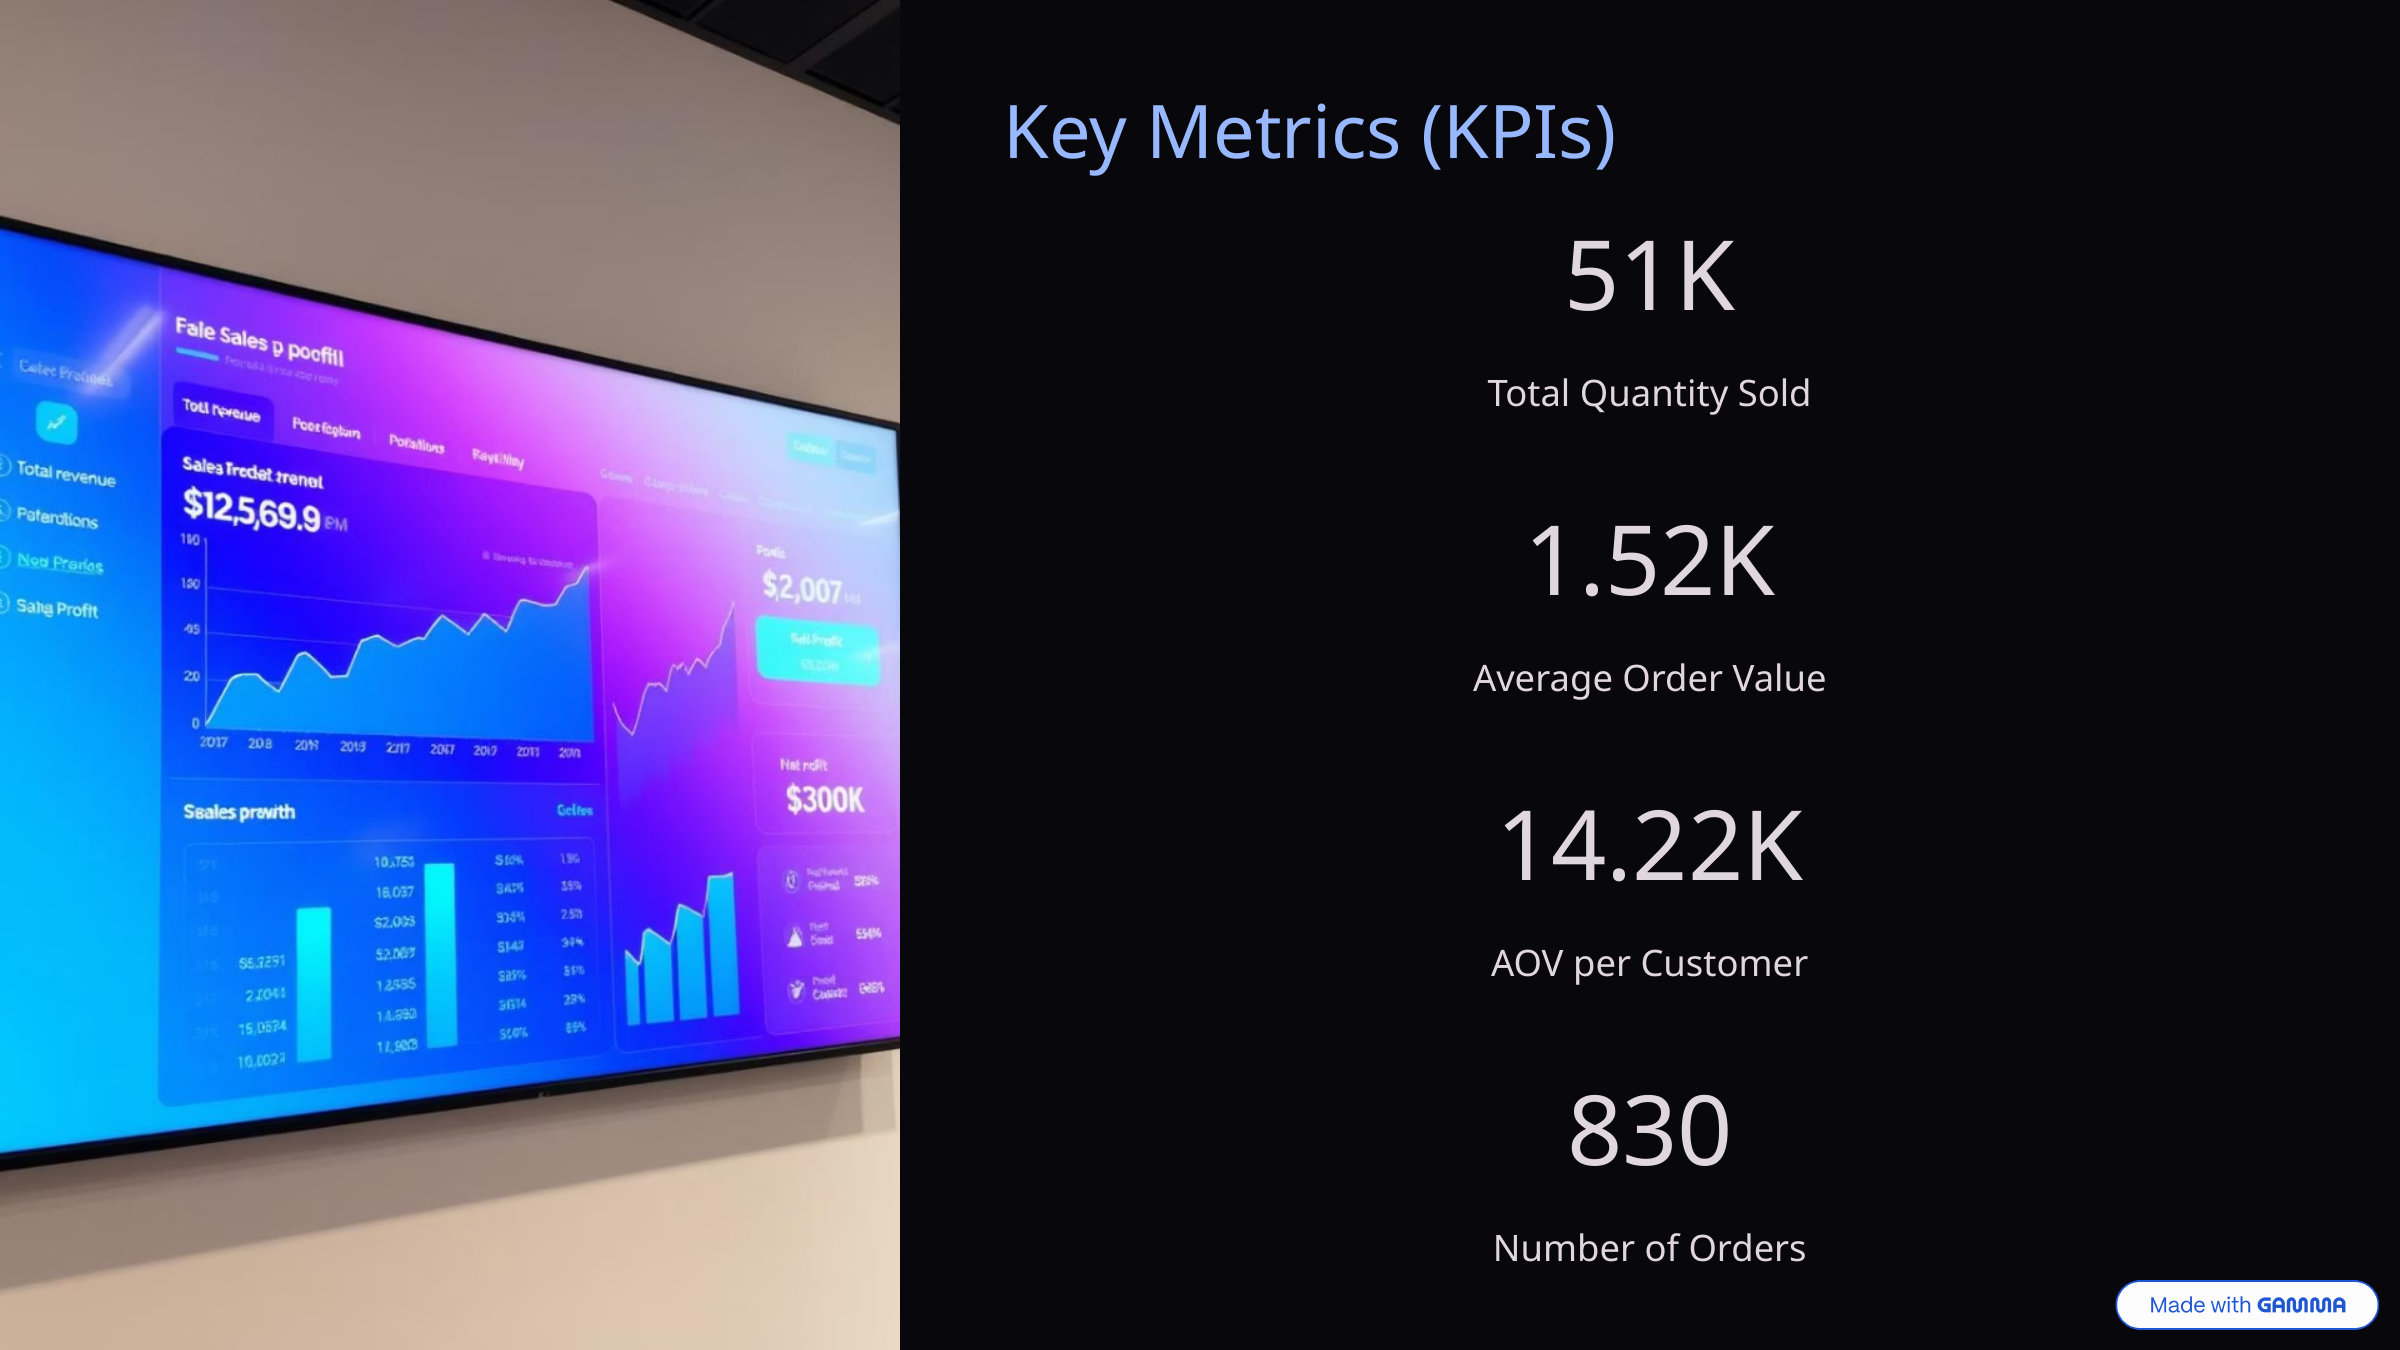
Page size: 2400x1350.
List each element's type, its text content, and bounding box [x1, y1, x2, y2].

picture [0, 0, 900, 1350]
text_box 830 [1003, 1087, 2297, 1186]
text_box 1.52K [1003, 518, 2297, 616]
text_box Number of Orders [1464, 1222, 1836, 1269]
text_box Average Order Value [1455, 652, 1845, 700]
text_box 51K [1003, 233, 2297, 332]
text_box Key Metrics (KPIs) [1003, 81, 1745, 174]
text_box Total Quantity Sold [1464, 368, 1836, 415]
picture [2106, 1271, 2389, 1339]
text_box 14.22K [1003, 802, 2297, 901]
text_box AOV per Customer [1464, 937, 1836, 985]
